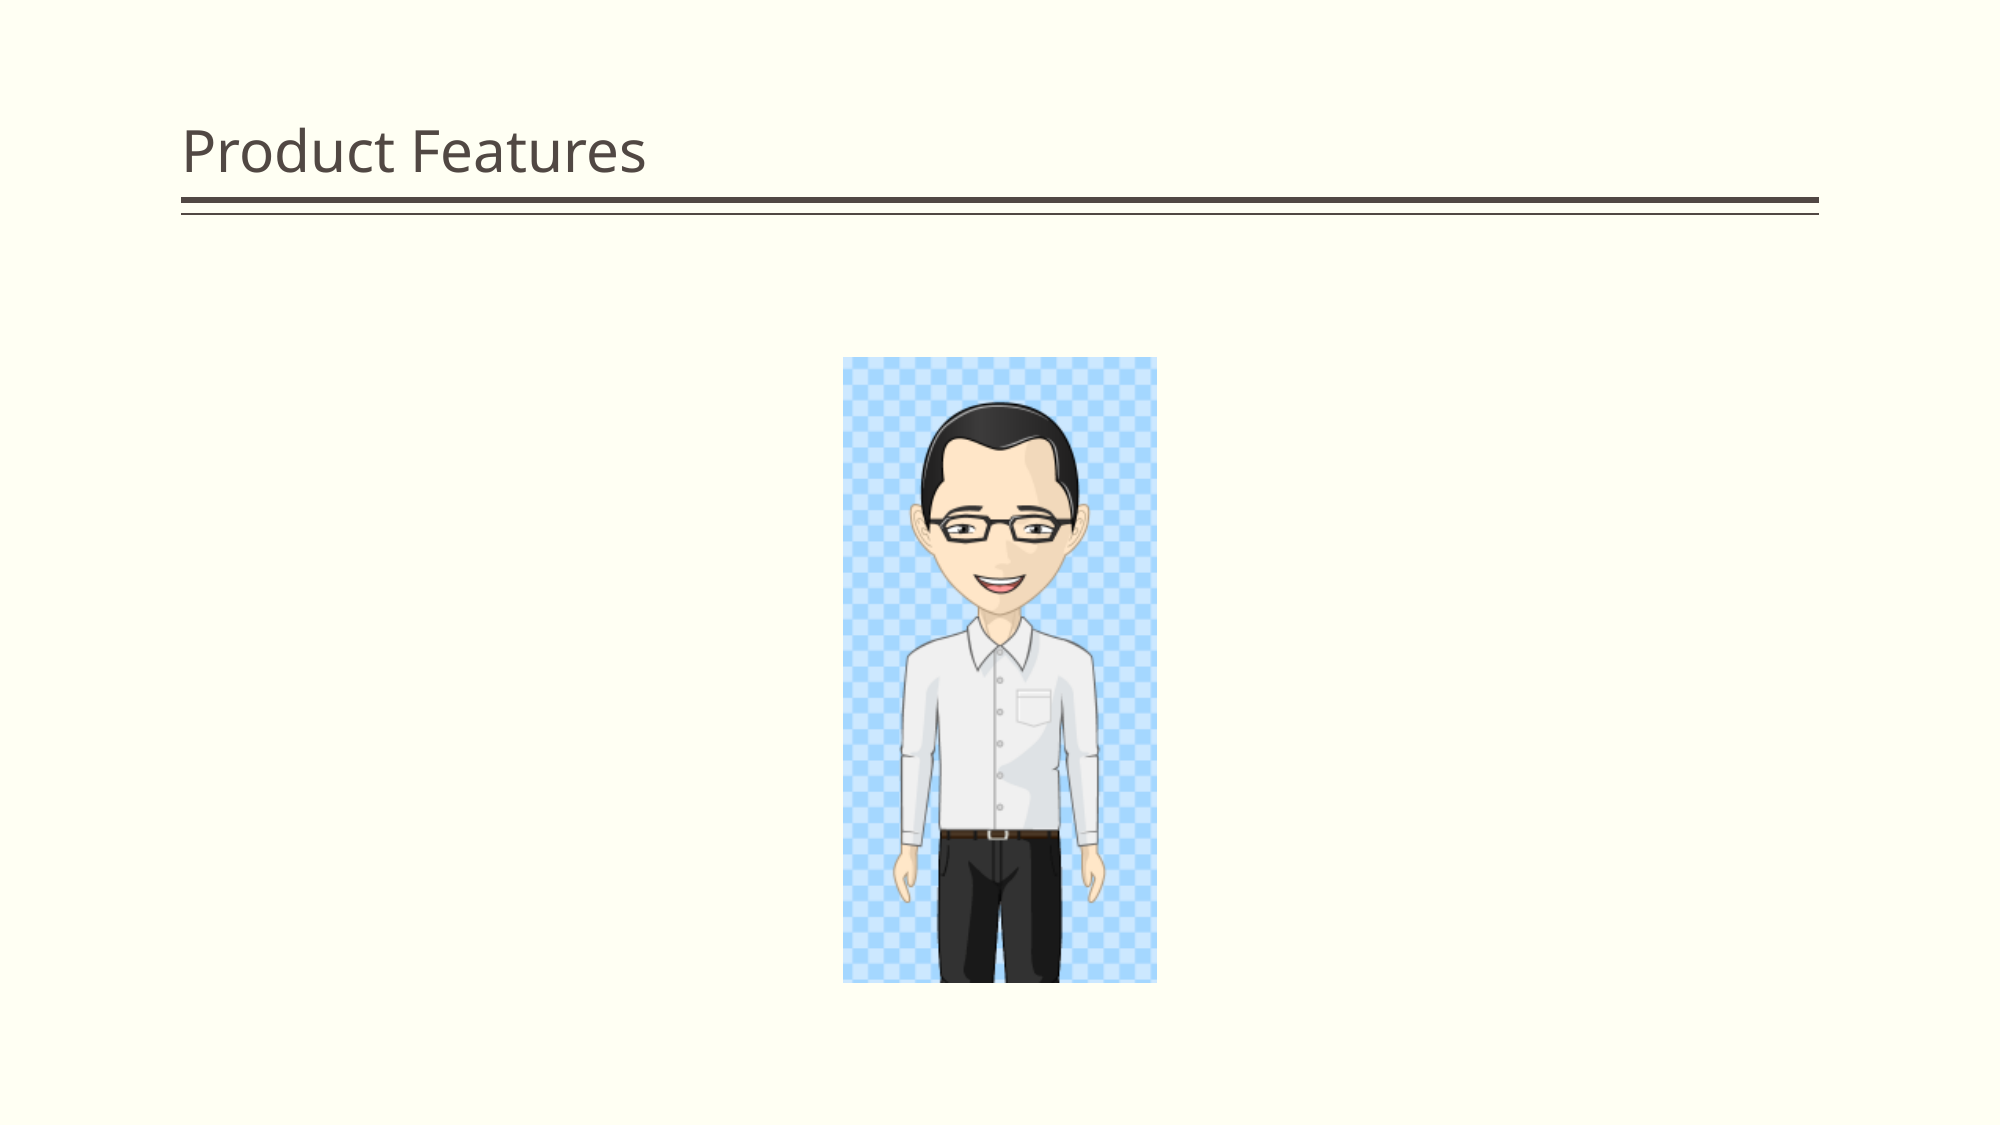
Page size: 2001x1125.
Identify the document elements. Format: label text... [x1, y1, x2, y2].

picture [843, 357, 1157, 983]
title Product Features [181, 12, 1819, 193]
